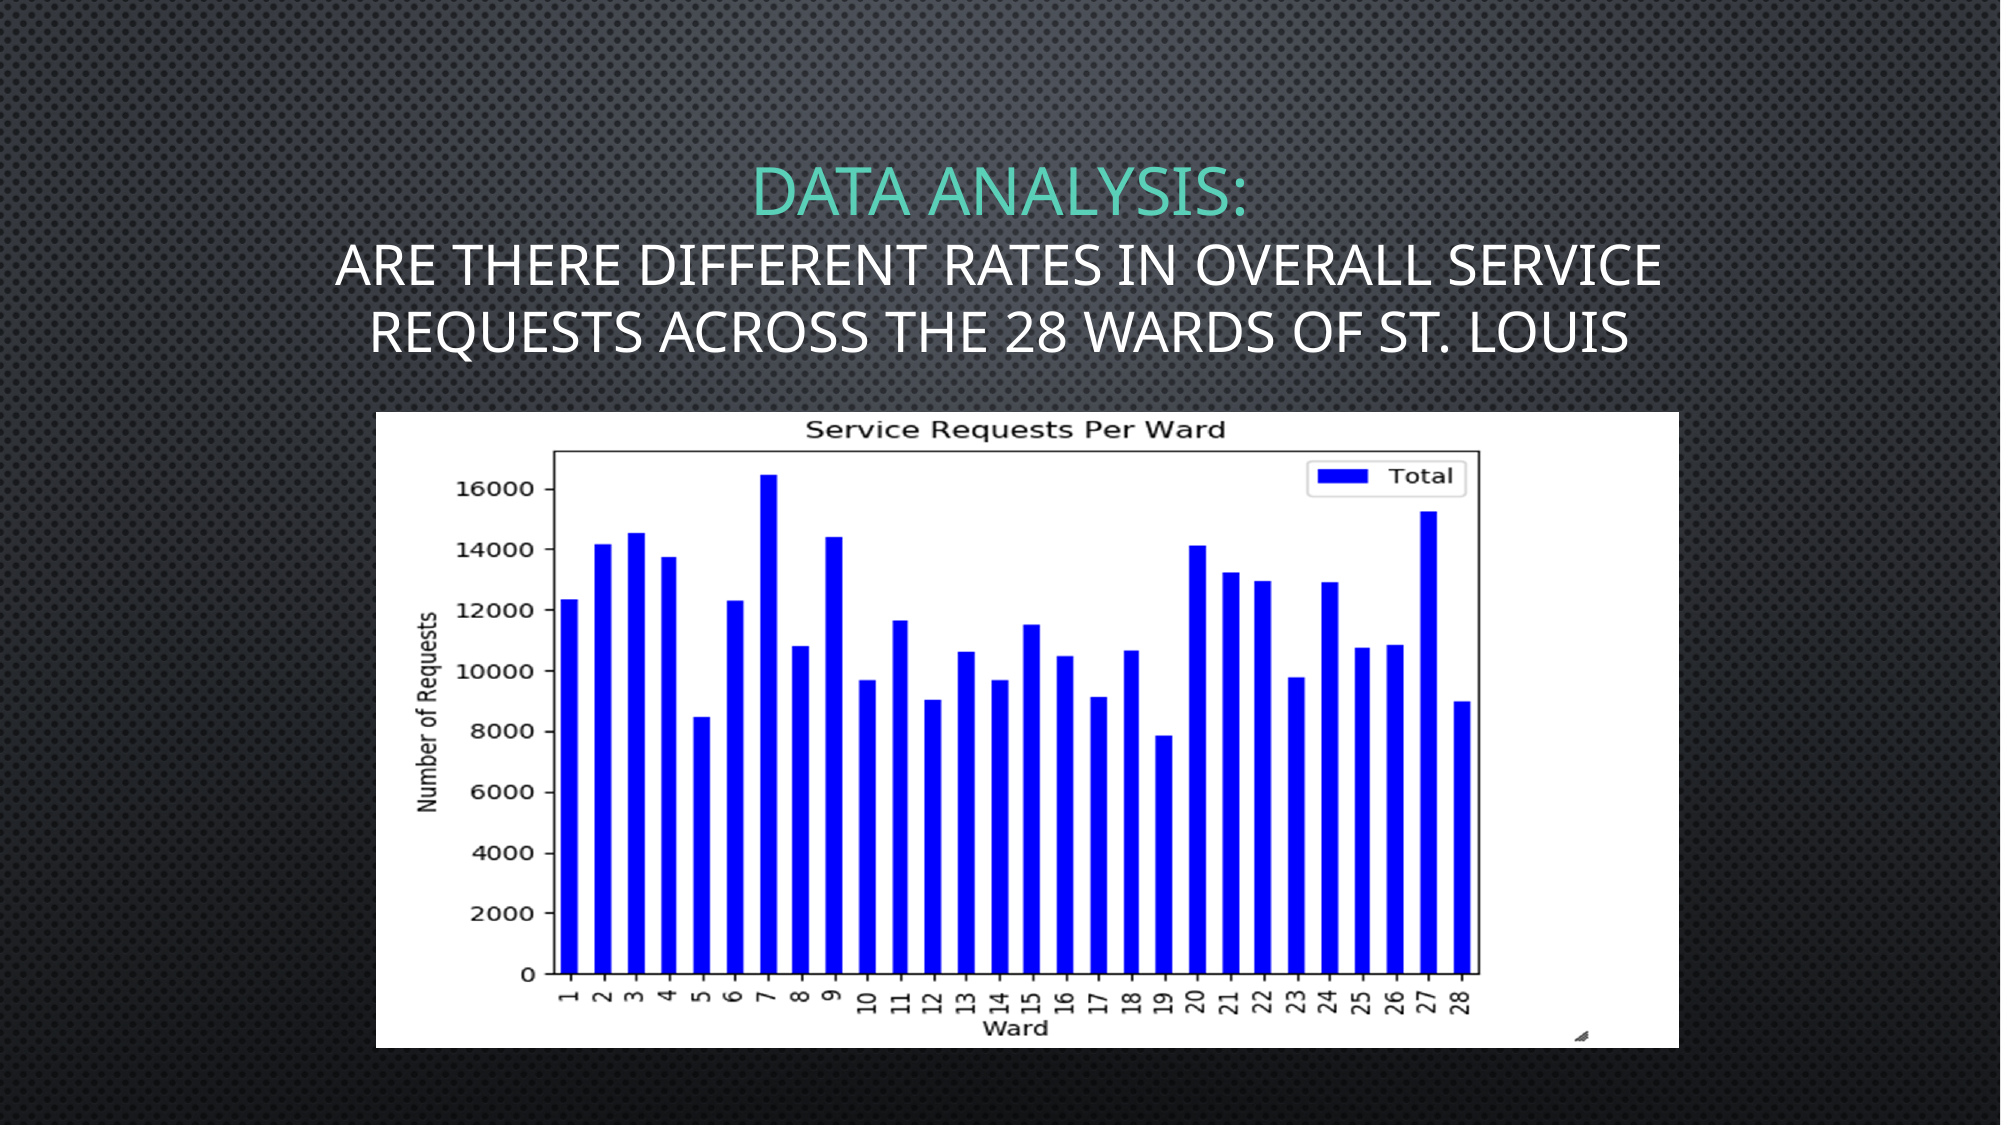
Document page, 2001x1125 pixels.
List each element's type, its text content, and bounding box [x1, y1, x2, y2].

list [376, 412, 1679, 1049]
title Data Analysis: Are there different rates in overall service requests across the 28 wards of St. Louis [187, 99, 1813, 413]
